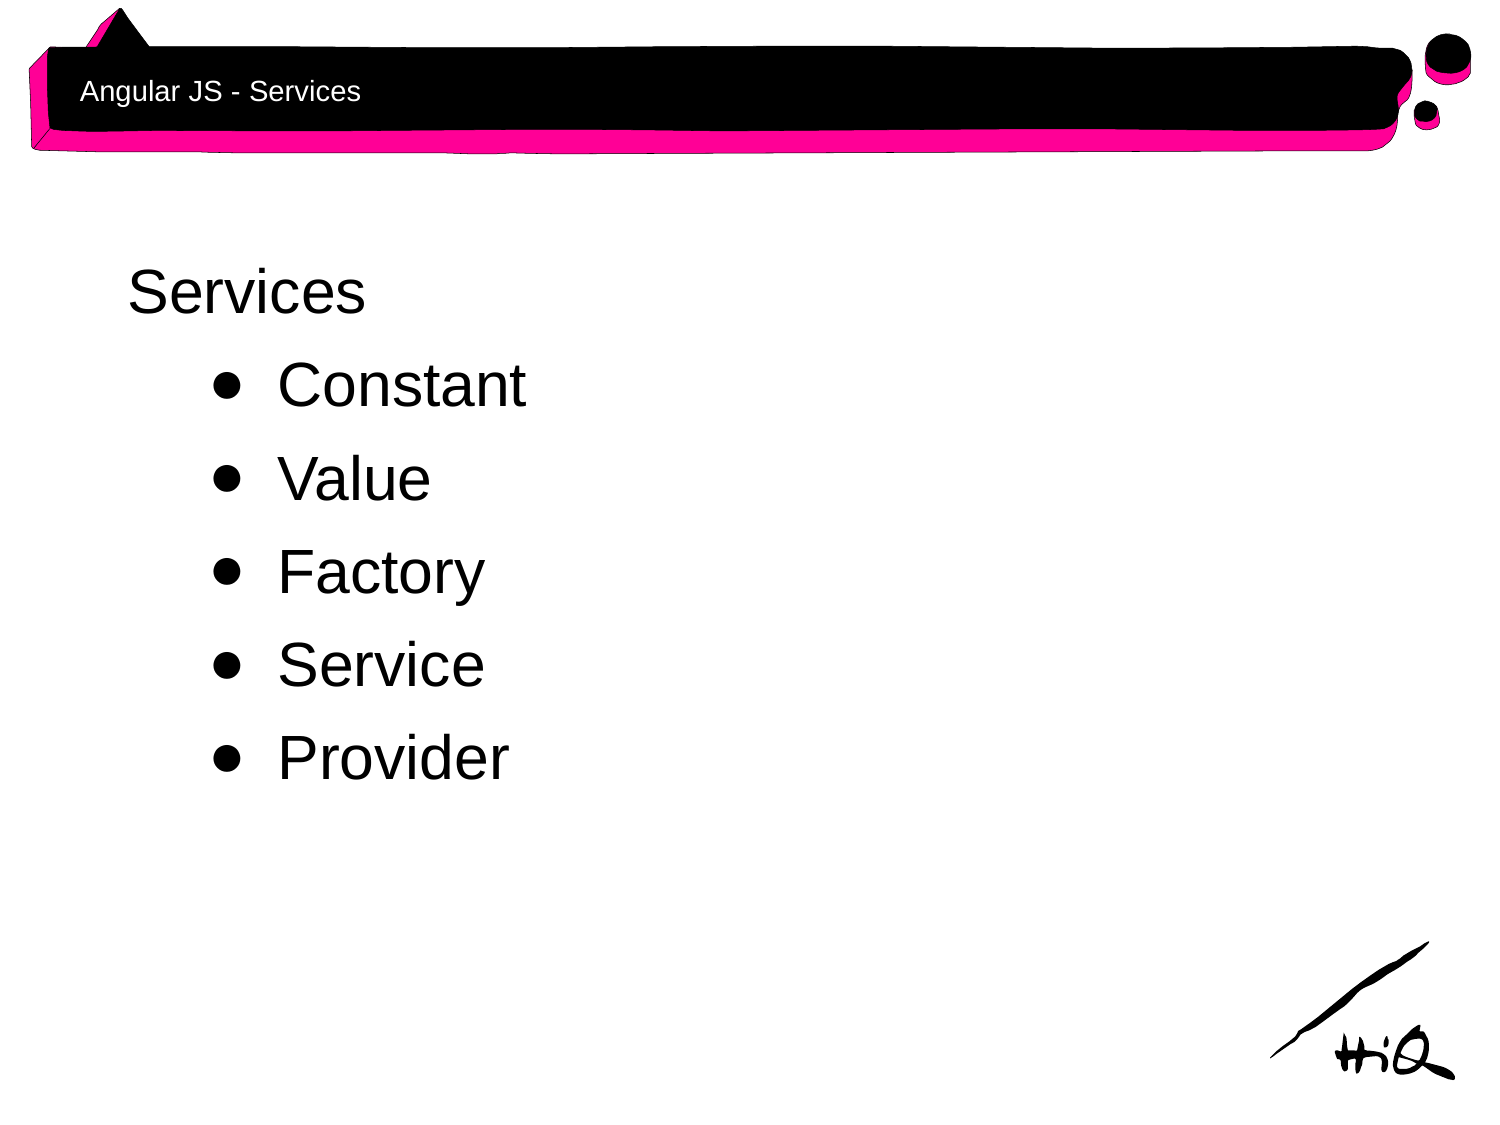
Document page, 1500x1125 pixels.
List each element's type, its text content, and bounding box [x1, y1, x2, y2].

title Angular JS - Services [64, 54, 1365, 126]
text_box Services Constant Value Factory Service Provider [112, 243, 1388, 919]
slide_number [1423, 30, 1471, 79]
